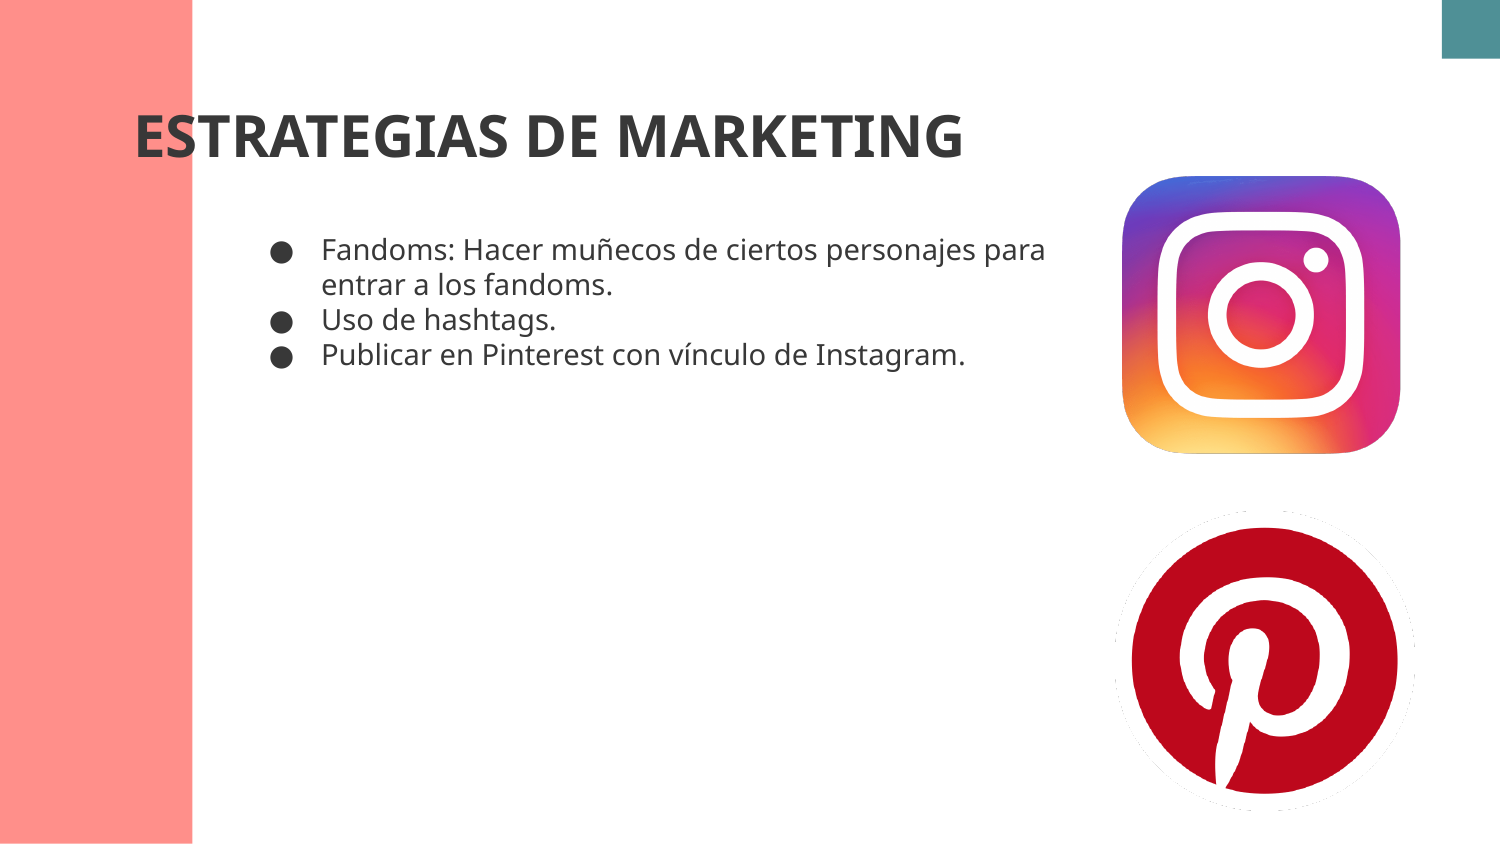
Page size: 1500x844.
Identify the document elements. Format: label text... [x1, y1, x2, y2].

picture [1107, 159, 1422, 474]
subtitle Fandoms: Hacer muñecos de ciertos personajes para entrar a los fandoms. Uso de hashtags. Publicar en Pinterest con vínculo de Instagram. [231, 216, 1115, 597]
title ESTRATEGIAS DE MARKETING [118, 88, 1382, 181]
picture [1114, 510, 1415, 811]
